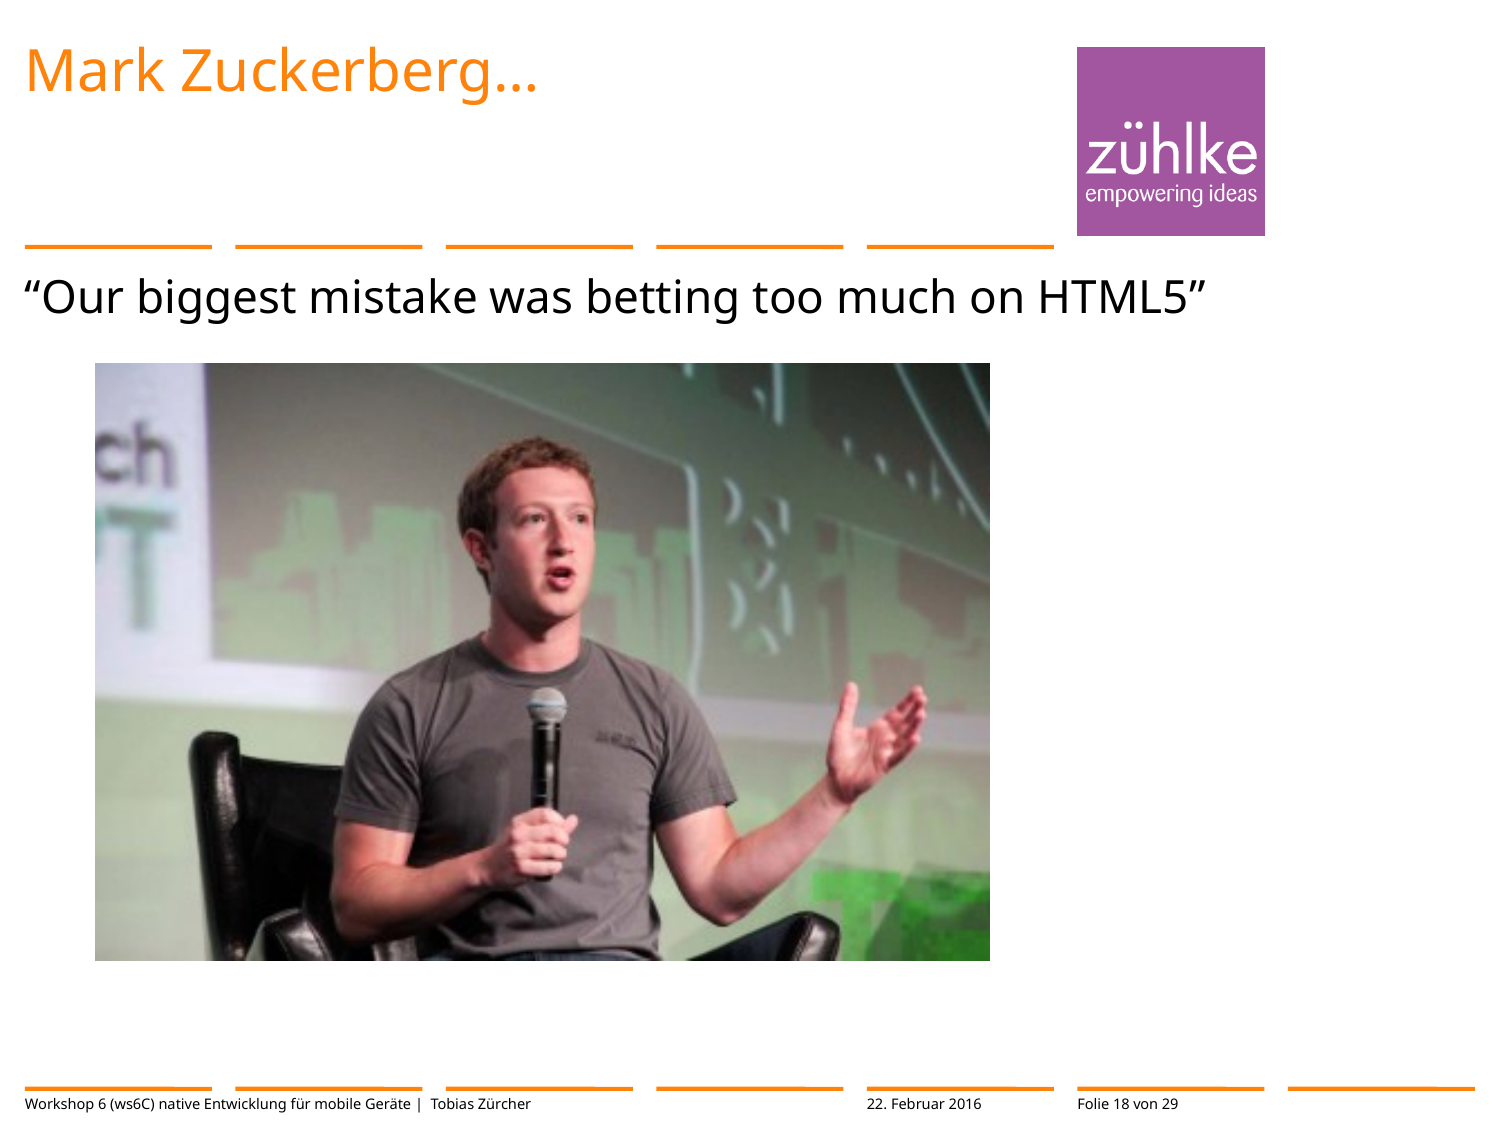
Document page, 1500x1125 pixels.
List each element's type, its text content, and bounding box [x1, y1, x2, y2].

footer Workshop 6 (ws6C) native Entwicklung für mobile Geräte | Tobias Zürcher [24, 1094, 844, 1113]
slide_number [866, 1094, 1054, 1113]
picture [95, 363, 990, 961]
title Mark Zuckerberg… [24, 36, 1055, 236]
slide_number Folie 18 von 29 [1077, 1094, 1265, 1113]
list “Our biggest mistake was betting too much on HTML5” [24, 270, 1265, 1066]
picture [1077, 47, 1265, 236]
